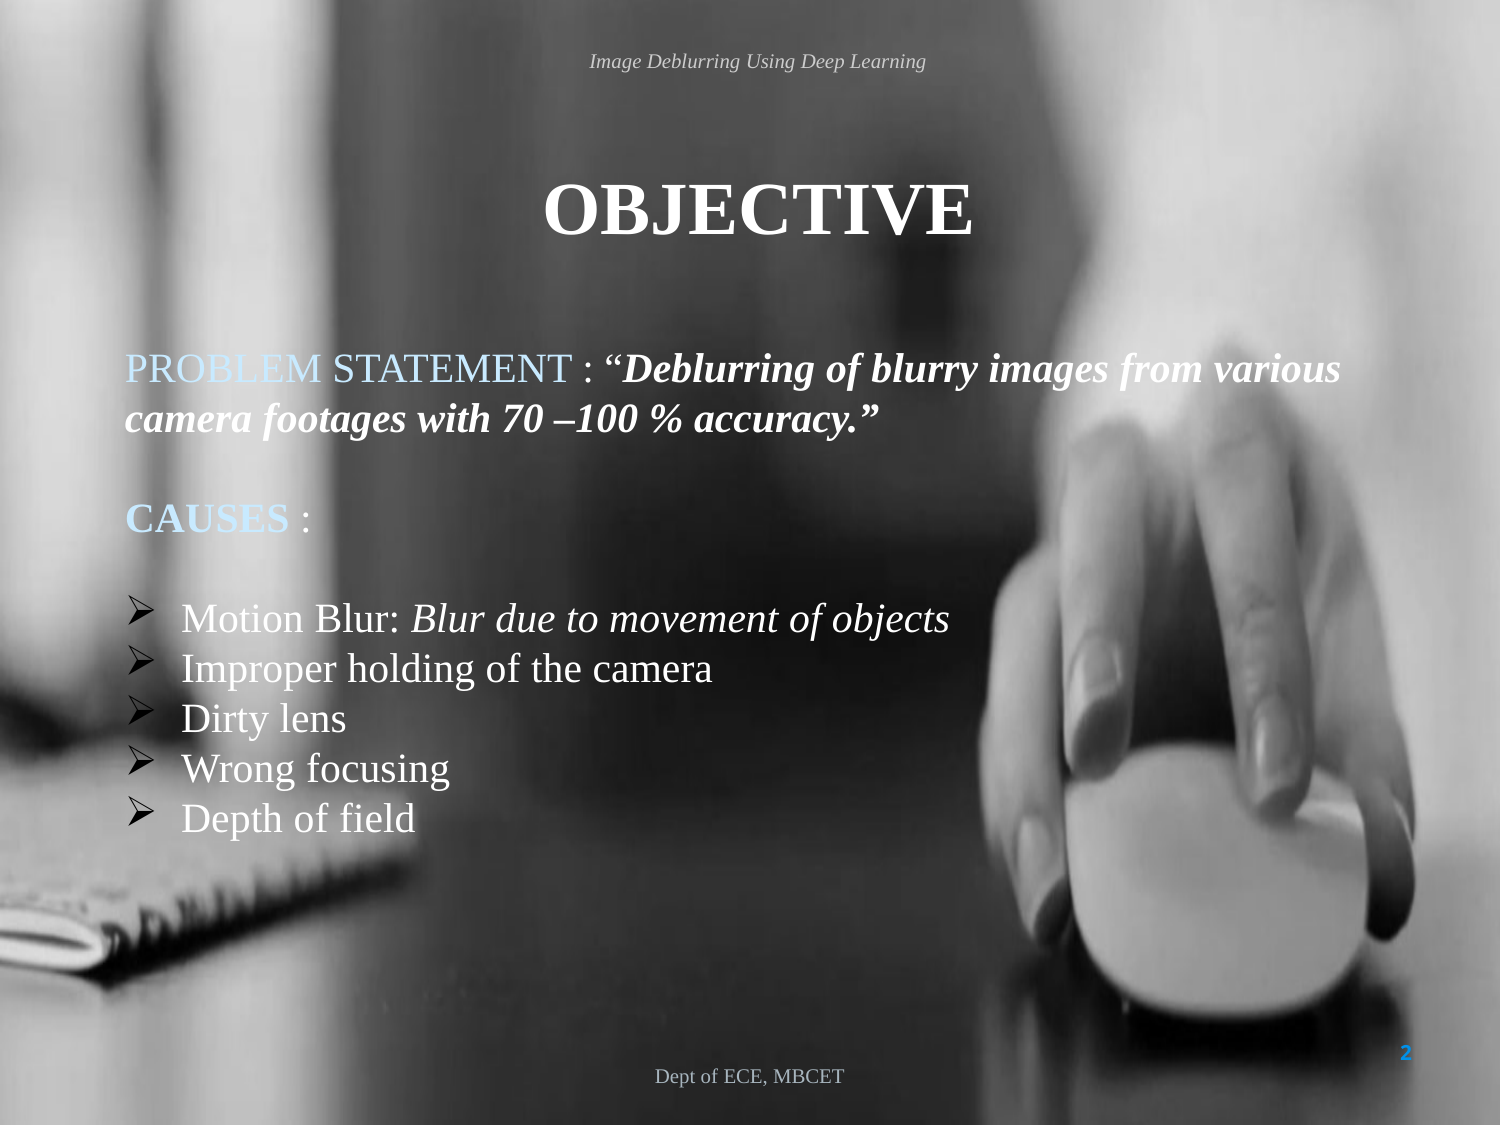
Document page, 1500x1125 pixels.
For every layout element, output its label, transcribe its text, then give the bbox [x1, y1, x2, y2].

list PROBLEM STATEMENT : “Deblurring of blurry images from various camera footages with 70 –100 % accuracy.” CAUSES : Motion Blur: Blur due to movement of objects Improper holding of the camera Dirty lens Wrong focusing Depth of field [109, 333, 1410, 1030]
text_box Dept of ECE, MBCET [503, 1048, 996, 1125]
slide_number 2 [1342, 1022, 1427, 1083]
picture [0, 0, 1500, 1125]
text_box Image Deblurring Using Deep Learning [574, 32, 945, 107]
title OBJECTIVE [522, 152, 997, 281]
